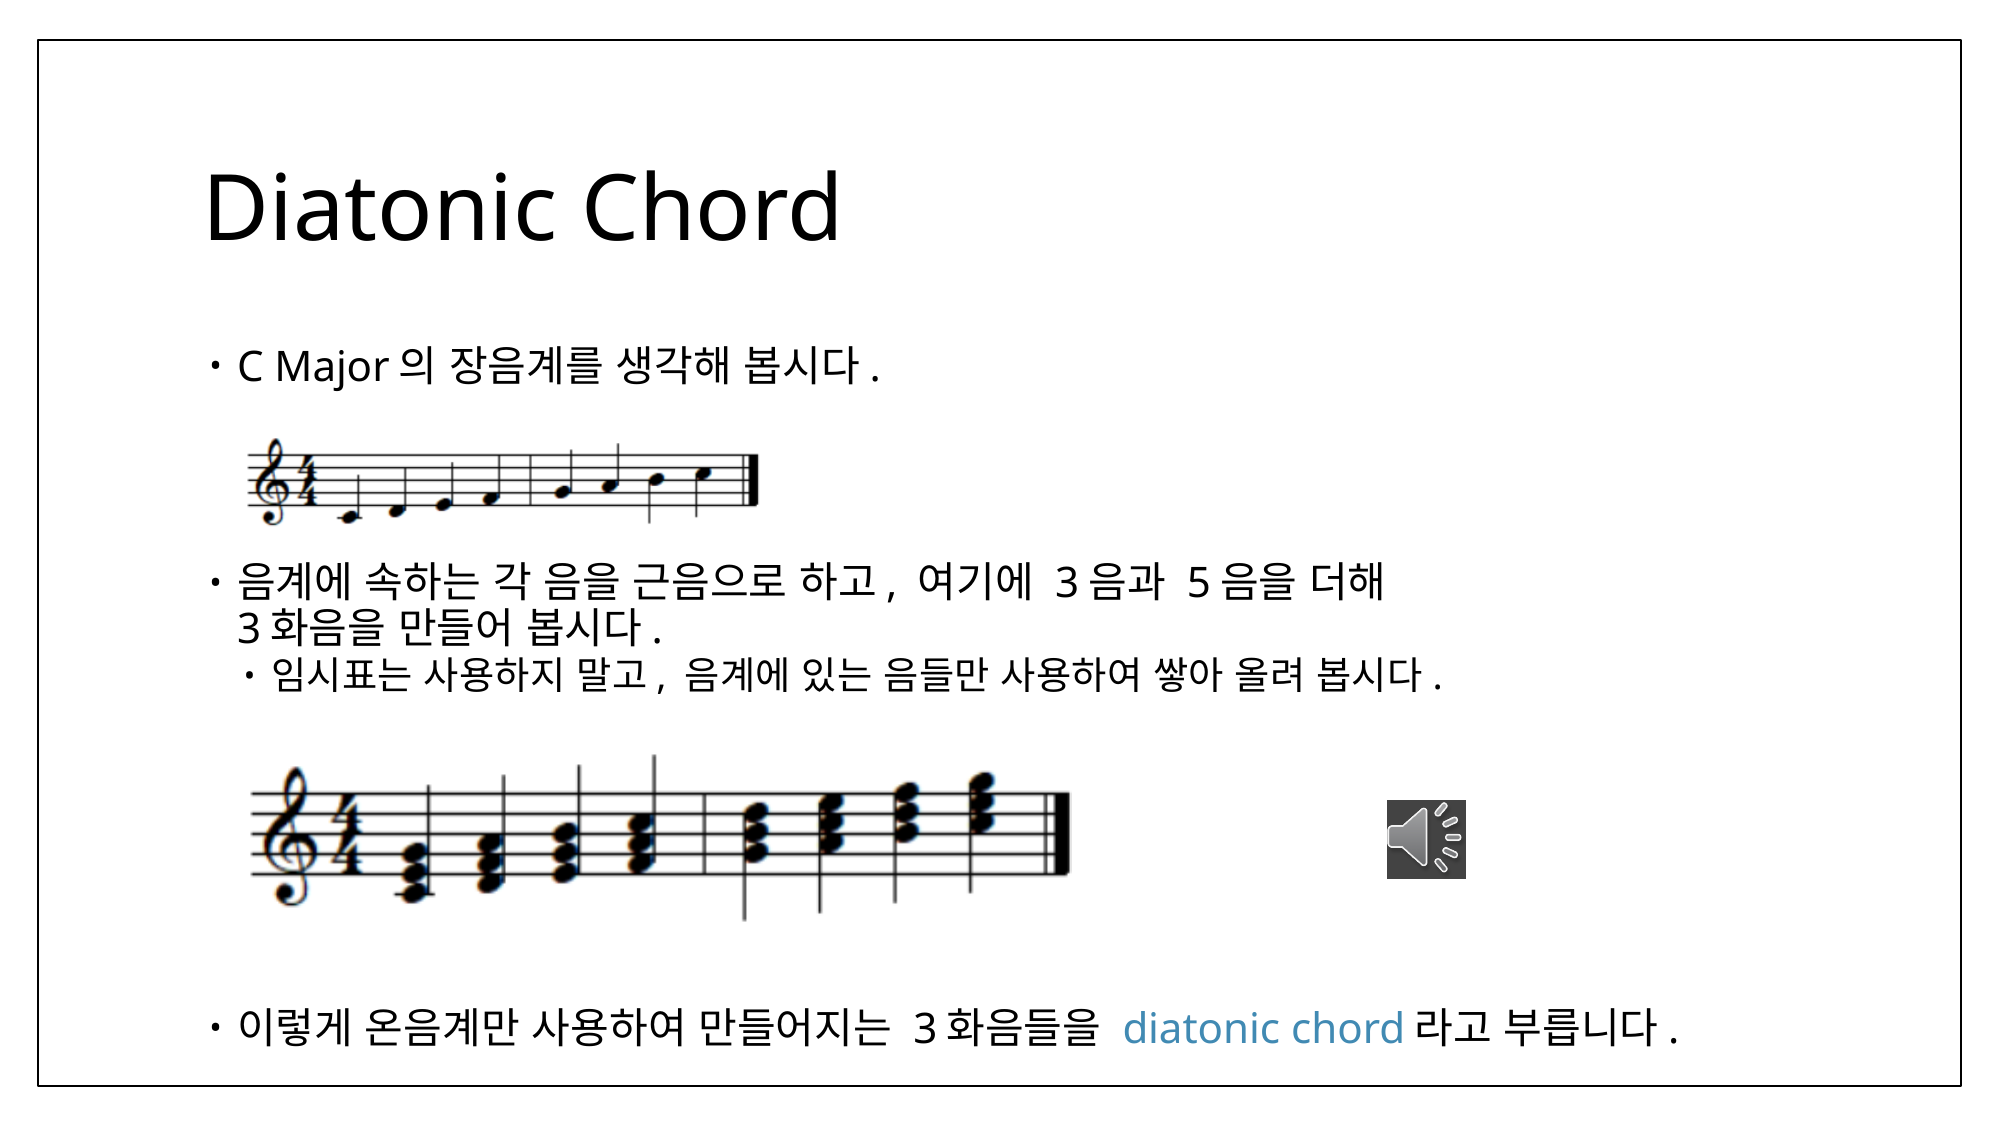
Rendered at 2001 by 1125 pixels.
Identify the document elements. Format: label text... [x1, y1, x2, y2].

picture [247, 736, 1072, 938]
title Diatonic Chord [187, 99, 1808, 323]
picture [240, 426, 762, 536]
picture [1386, 799, 1467, 880]
list C Major의 장음계를 생각해 봅시다. 음계에 속하는 각 음을 근음으로 하고, 여기에 3음과 5음을 더해 3화음을 만들어 봅시다. 임시표는 사용하지 말고, 음계에 있는 음들만 사용하여 쌓아 올려 봅시다. 이렇게 온음계만 사용하여 만들어지는 3화음들을 diatonic chord라고 부릅니다. [187, 337, 1808, 1066]
